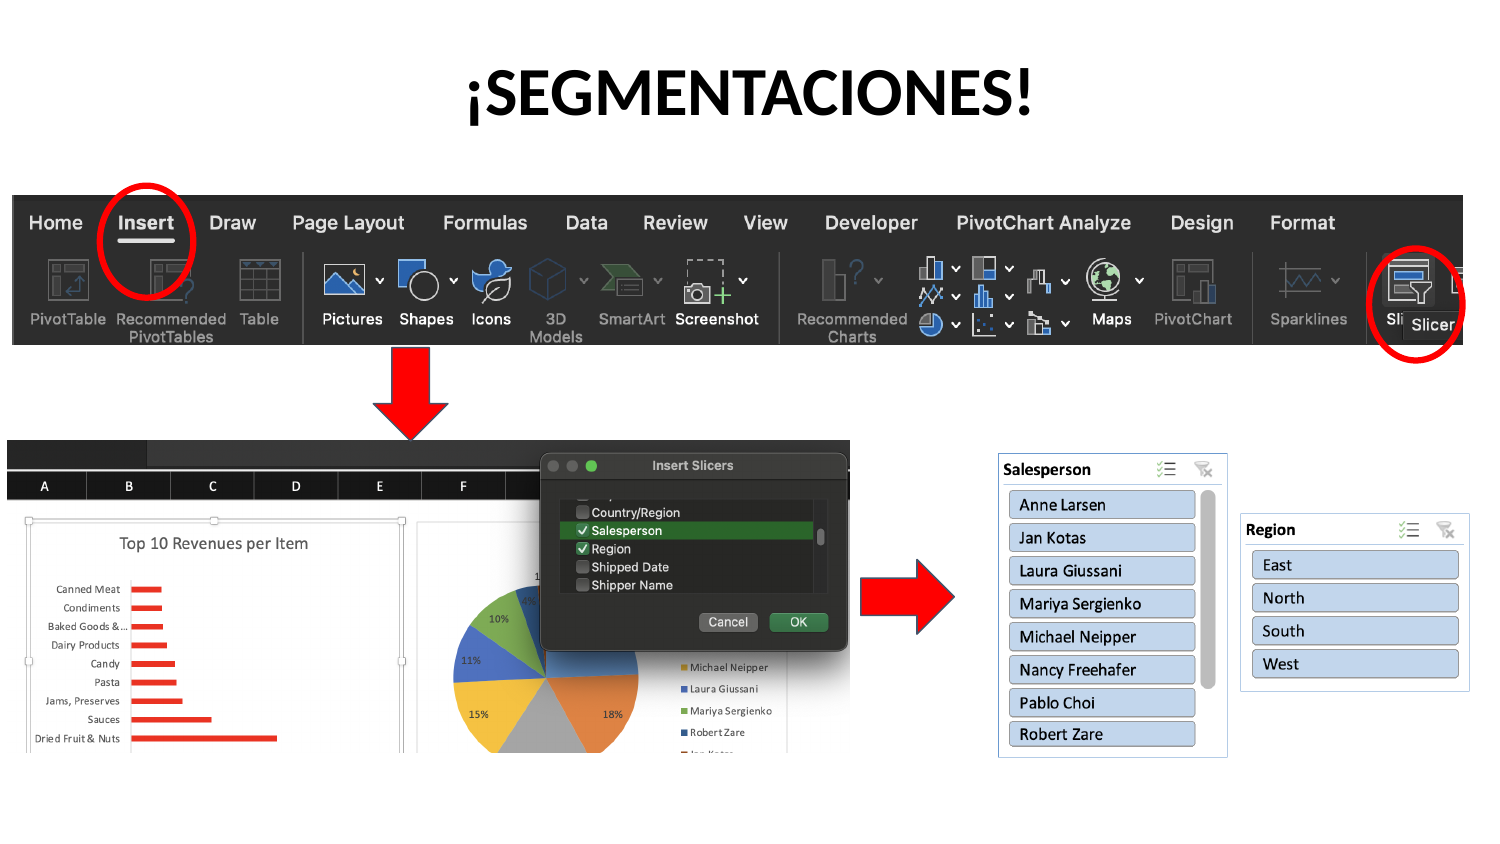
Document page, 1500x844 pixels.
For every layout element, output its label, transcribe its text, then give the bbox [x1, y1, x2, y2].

text_box [373, 353, 448, 439]
text_box ¡SEGMENTACIONES! [441, 41, 1059, 146]
text_box [123, 185, 170, 193]
text_box [1392, 353, 1440, 361]
picture [984, 440, 1488, 776]
picture [6, 440, 850, 753]
text_box [860, 559, 955, 635]
picture [12, 194, 1463, 345]
